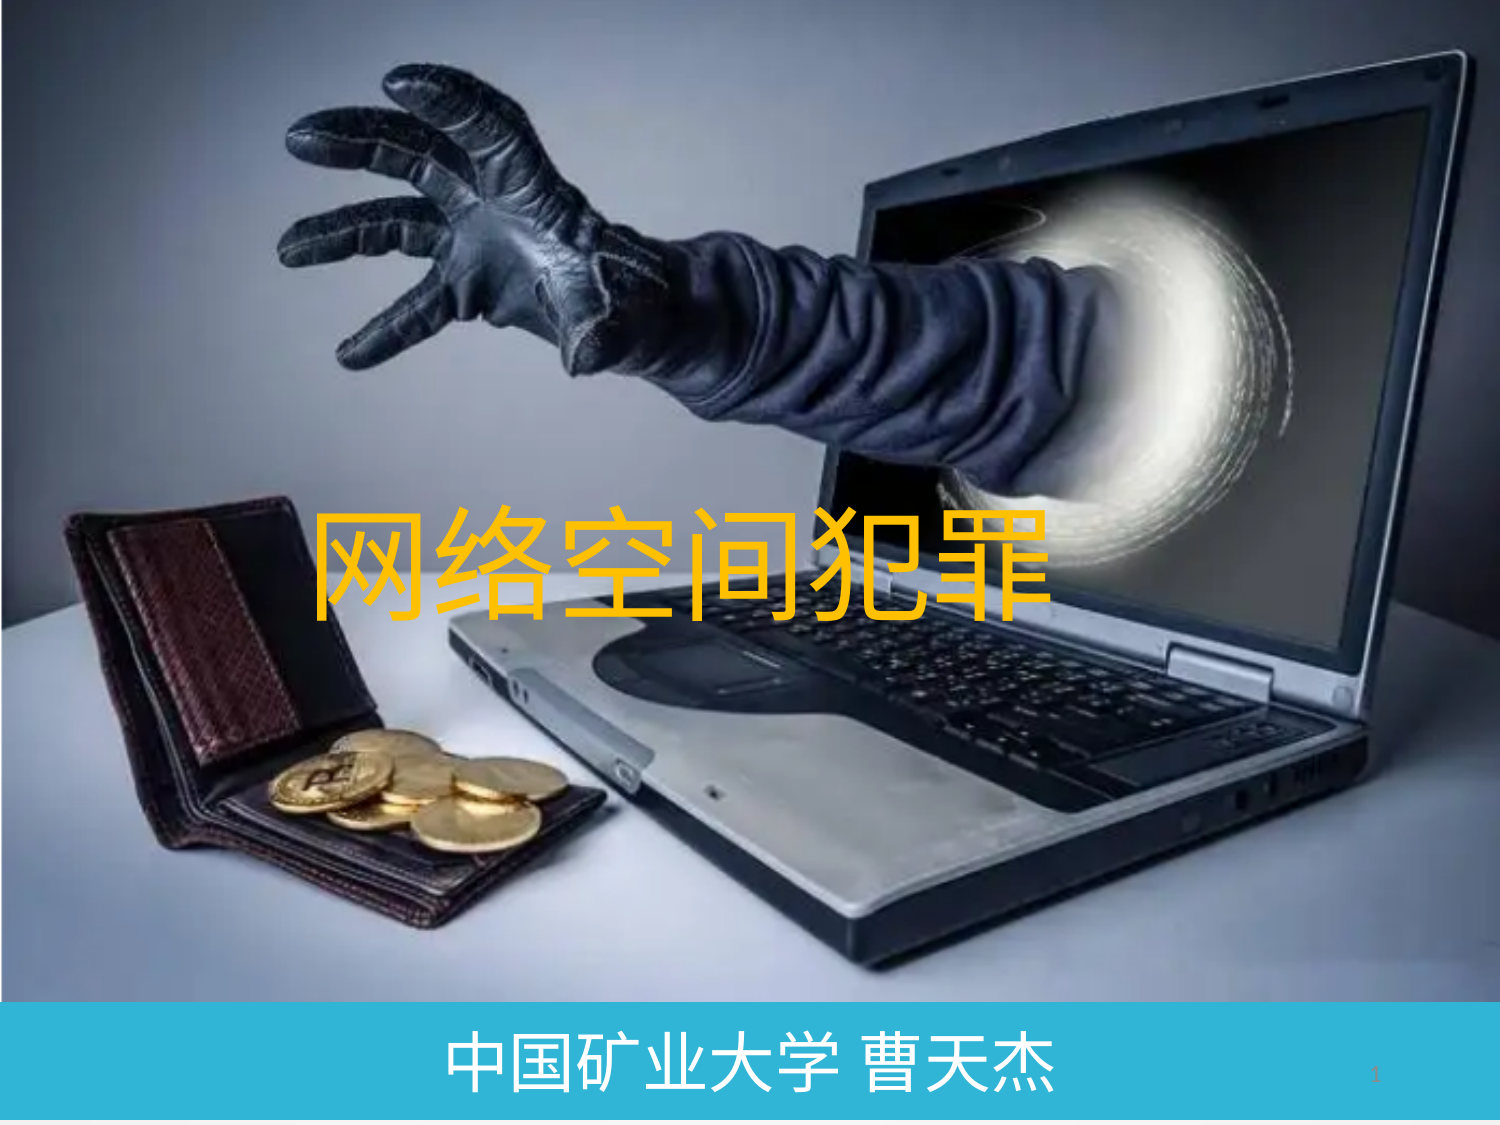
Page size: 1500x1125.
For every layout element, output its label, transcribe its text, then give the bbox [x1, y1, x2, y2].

text_box 中国矿业大学 曹天杰 [0, 1003, 1500, 1121]
picture [0, 0, 1500, 1003]
slide_number 1 [1059, 1042, 1397, 1103]
